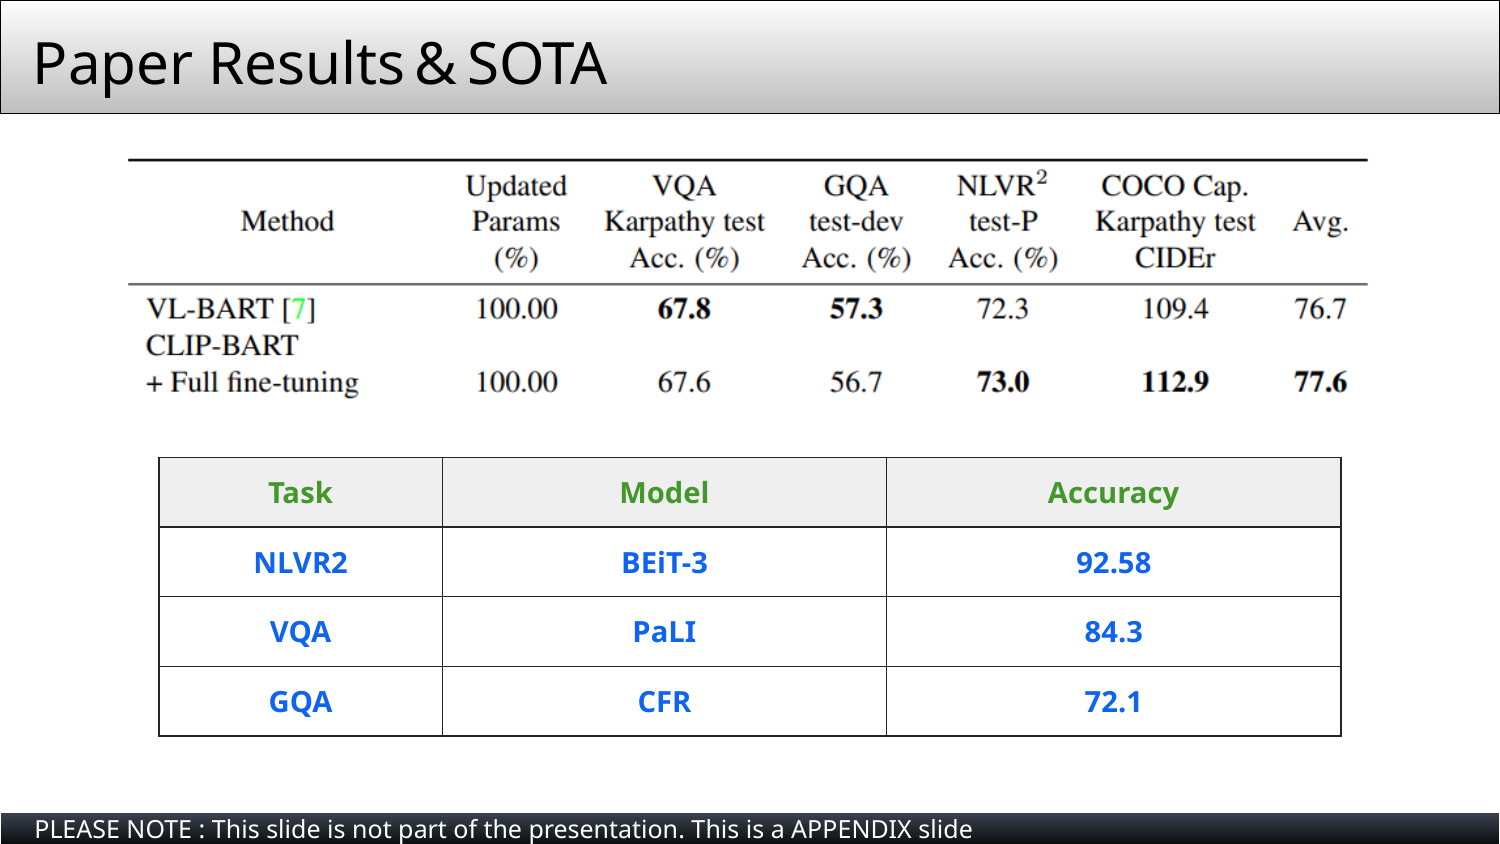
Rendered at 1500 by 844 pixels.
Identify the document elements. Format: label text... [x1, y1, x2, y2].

table_cell PaLI [443, 597, 886, 666]
text_box PLEASE NOTE : This slide is not part of the presentation. This is a APPENDIX slide [0, 811, 1500, 844]
table_cell 84.3 [887, 597, 1340, 666]
text_box Paper Results & SOTA [0, 0, 1500, 114]
table_header Accuracy [887, 458, 1340, 526]
table_cell 72.1 [887, 667, 1340, 735]
table_header Model [443, 458, 886, 526]
table_cell CFR [443, 667, 886, 735]
table_header Task [160, 458, 442, 526]
picture [110, 138, 1390, 405]
table_cell 92.58 [887, 528, 1340, 596]
table_cell BEiT-3 [443, 528, 886, 596]
table_cell GQA [160, 667, 442, 735]
table_cell NLVR2 [160, 528, 442, 596]
table_cell VQA [160, 597, 442, 666]
